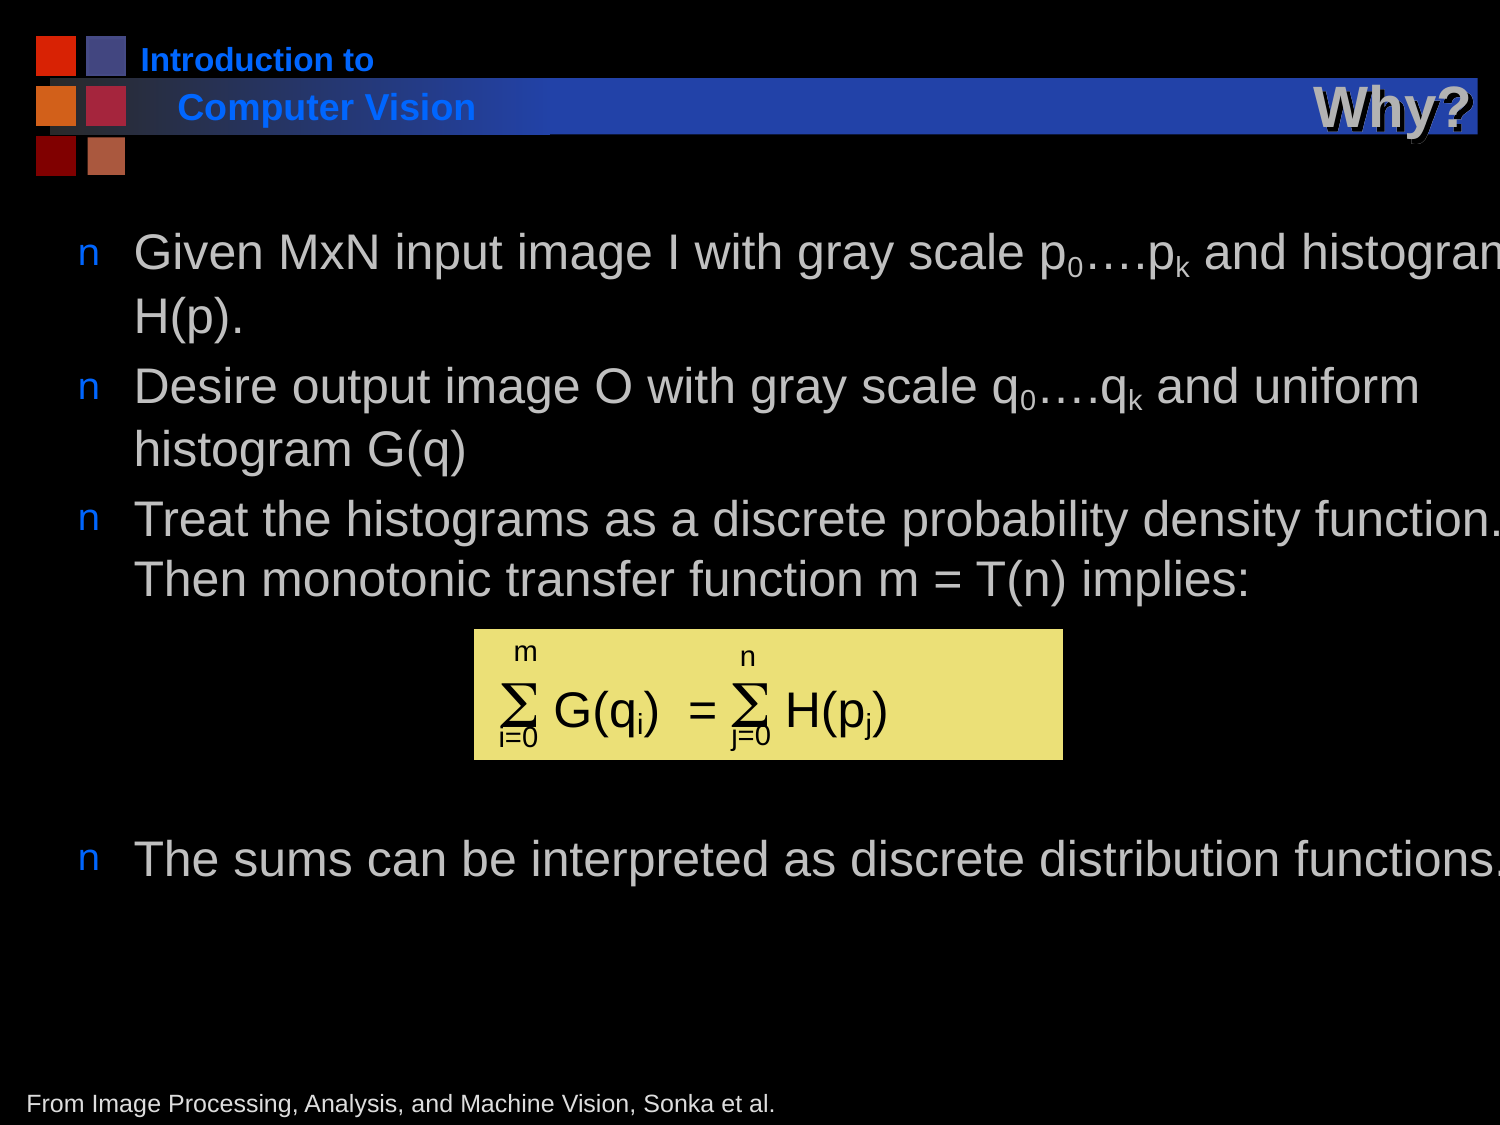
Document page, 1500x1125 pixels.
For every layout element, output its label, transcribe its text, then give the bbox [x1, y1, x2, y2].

title Why? [1297, 46, 1488, 148]
list Given MxN input image I with gray scale p0….pk and histogram H(p). Desire output image O with gray scale q0….qk and uniform histogram G(q) Treat the histograms as a discrete probability density function. Then monotonic transfer function m = T(n) implies: The sums can be interpreted as discrete distribution functions. [61, 211, 1500, 913]
text_box From Image Processing, Analysis, and Machine Vision, Sonka et al. [11, 1079, 793, 1125]
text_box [474, 624, 1063, 761]
